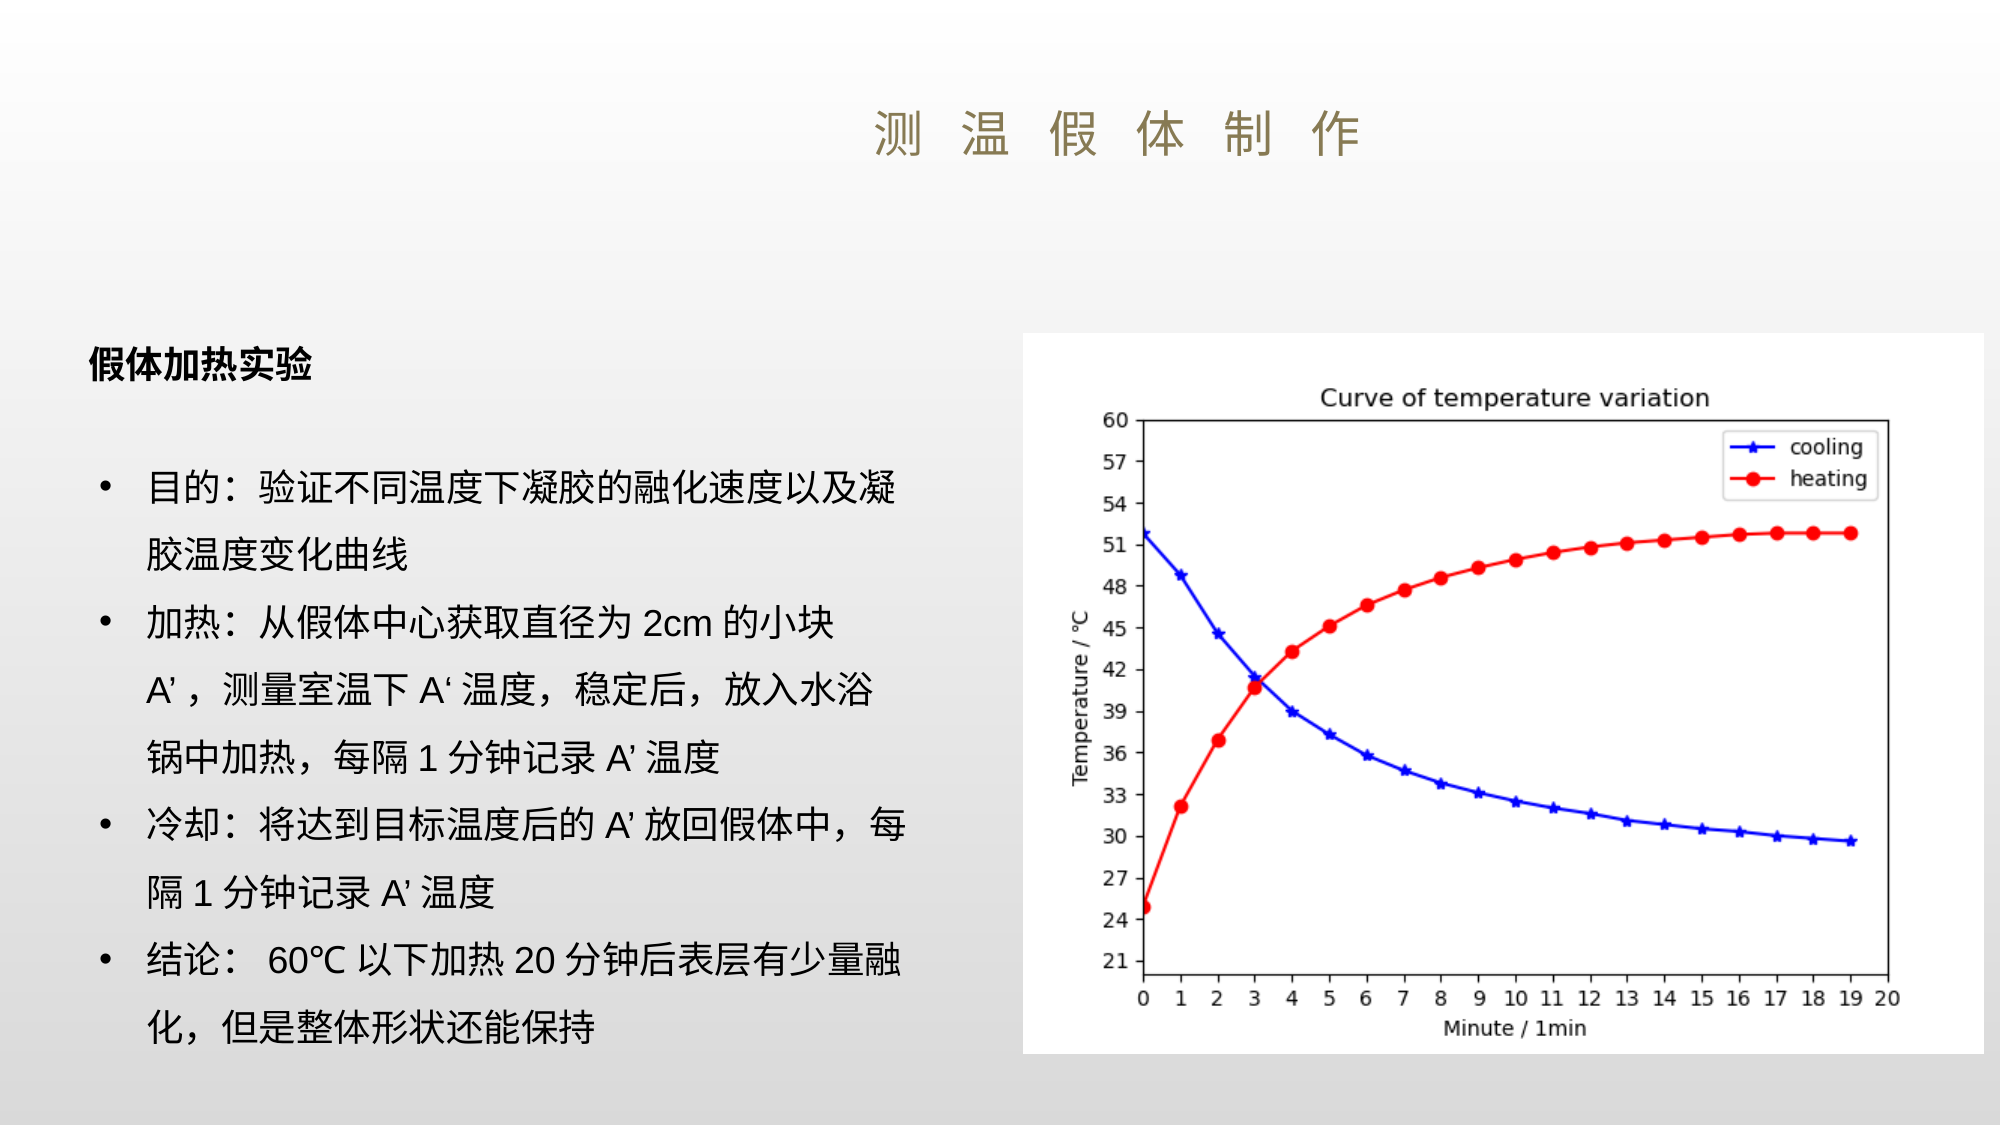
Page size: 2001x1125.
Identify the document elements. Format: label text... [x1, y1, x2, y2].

picture [1023, 333, 1984, 1054]
text_box 目的：验证不同温度下凝胶的融化速度以及凝胶温度变化曲线 加热：从假体中心获取直径为2cm的小块A’，测量室温下A‘温度，稳定后，放入水浴锅中加热，每隔1分钟记录A’温度 冷却：将达到目标温度后的A’放回假体中，每隔1分钟记录A’温度 结论：60℃以下加热20分钟后表层有少量融化，但是整体形状还能保持 [84, 433, 923, 1056]
text_box 测温假体制作 [639, 94, 1595, 174]
text_box 假体加热实验 [73, 333, 833, 394]
